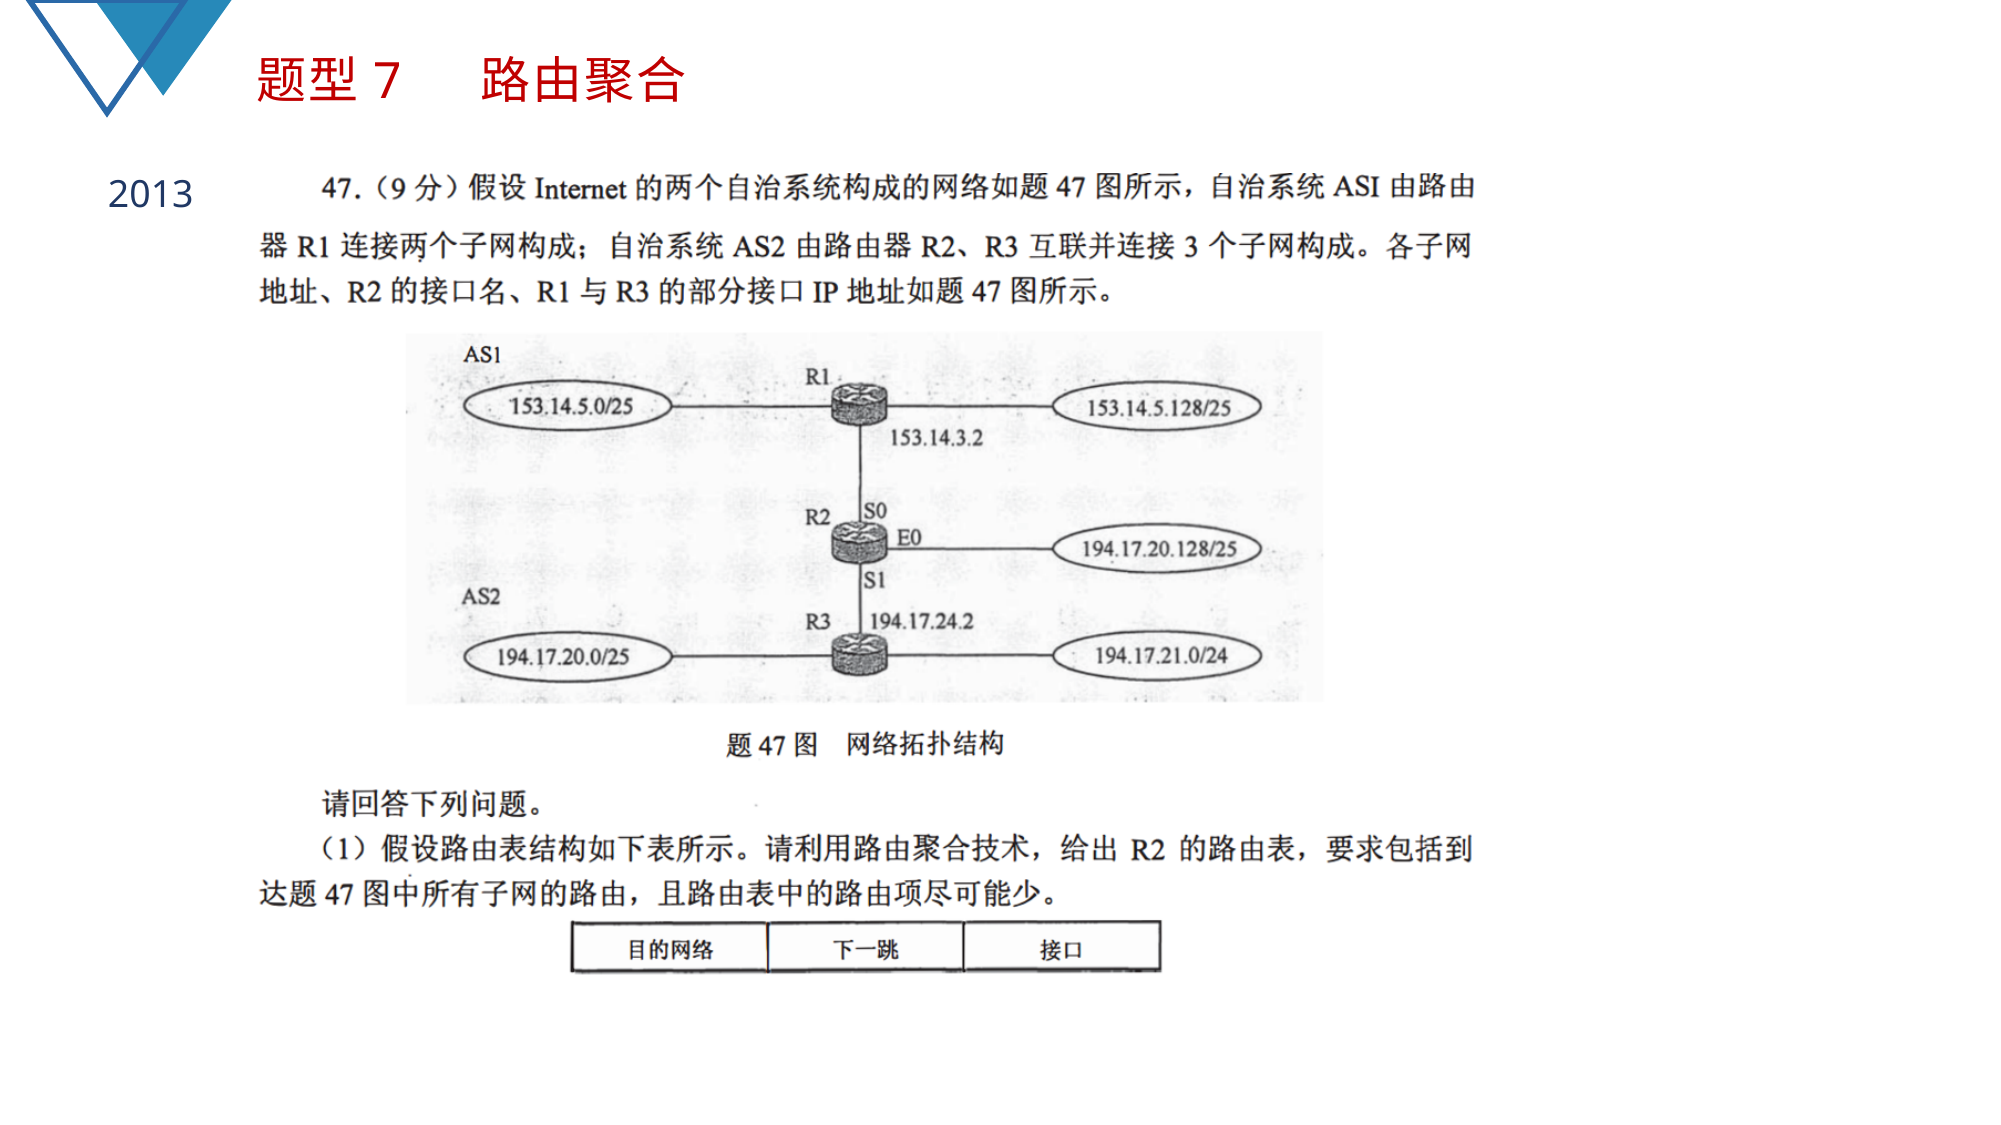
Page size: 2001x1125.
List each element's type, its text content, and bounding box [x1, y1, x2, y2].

text_box 2013 [93, 163, 217, 223]
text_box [29, 0, 232, 113]
picture [253, 173, 1475, 983]
text_box 题型7 路由聚合 [241, 41, 1254, 117]
